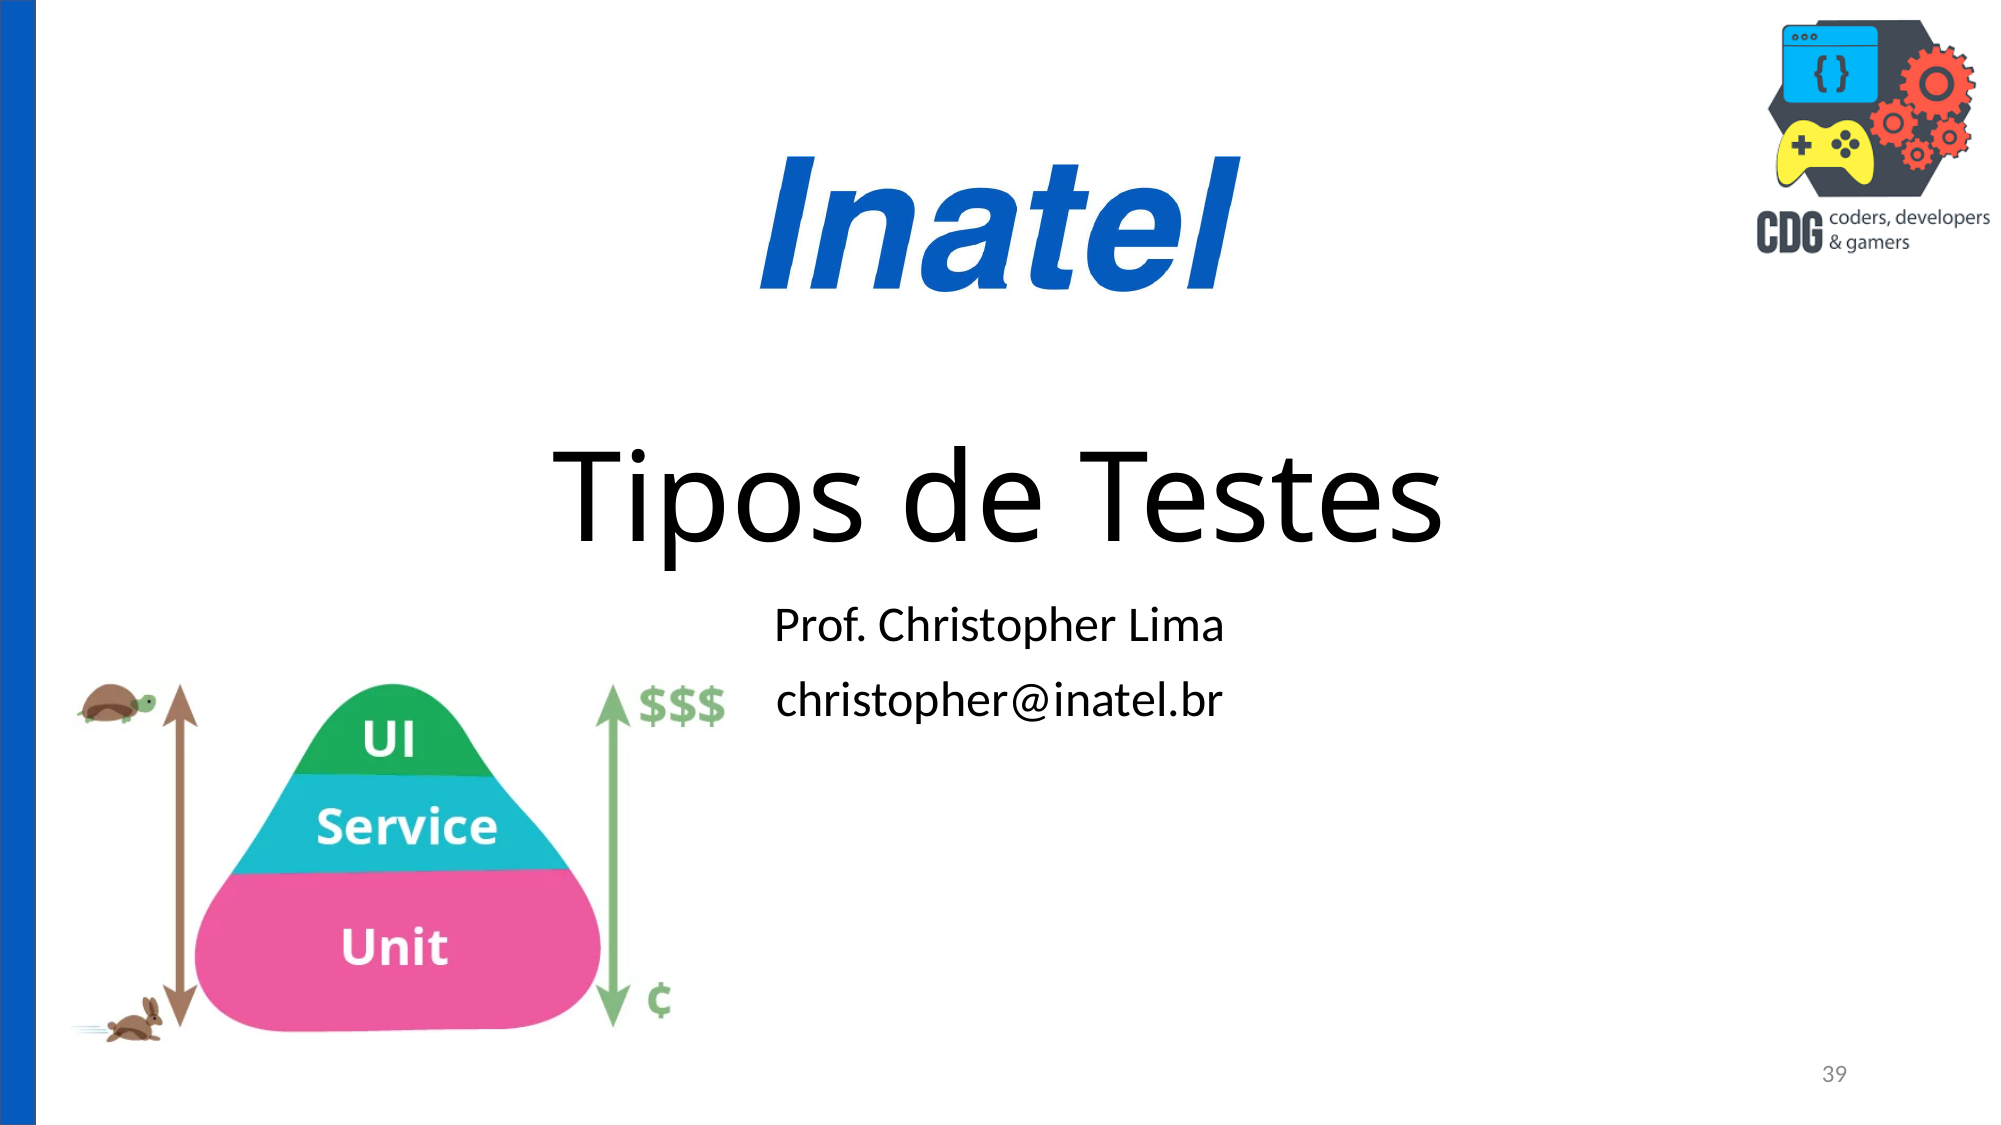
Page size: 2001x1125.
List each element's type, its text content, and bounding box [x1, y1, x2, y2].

picture [759, 156, 1241, 292]
text_box [0, 0, 36, 1125]
picture [1745, 10, 2000, 266]
picture [66, 679, 727, 1043]
subtitle Prof. Christopher Lima christopher@inatel.br [249, 590, 1750, 863]
title Tipos de Testes [249, 369, 1750, 576]
slide_number 39 [1412, 1042, 1863, 1103]
